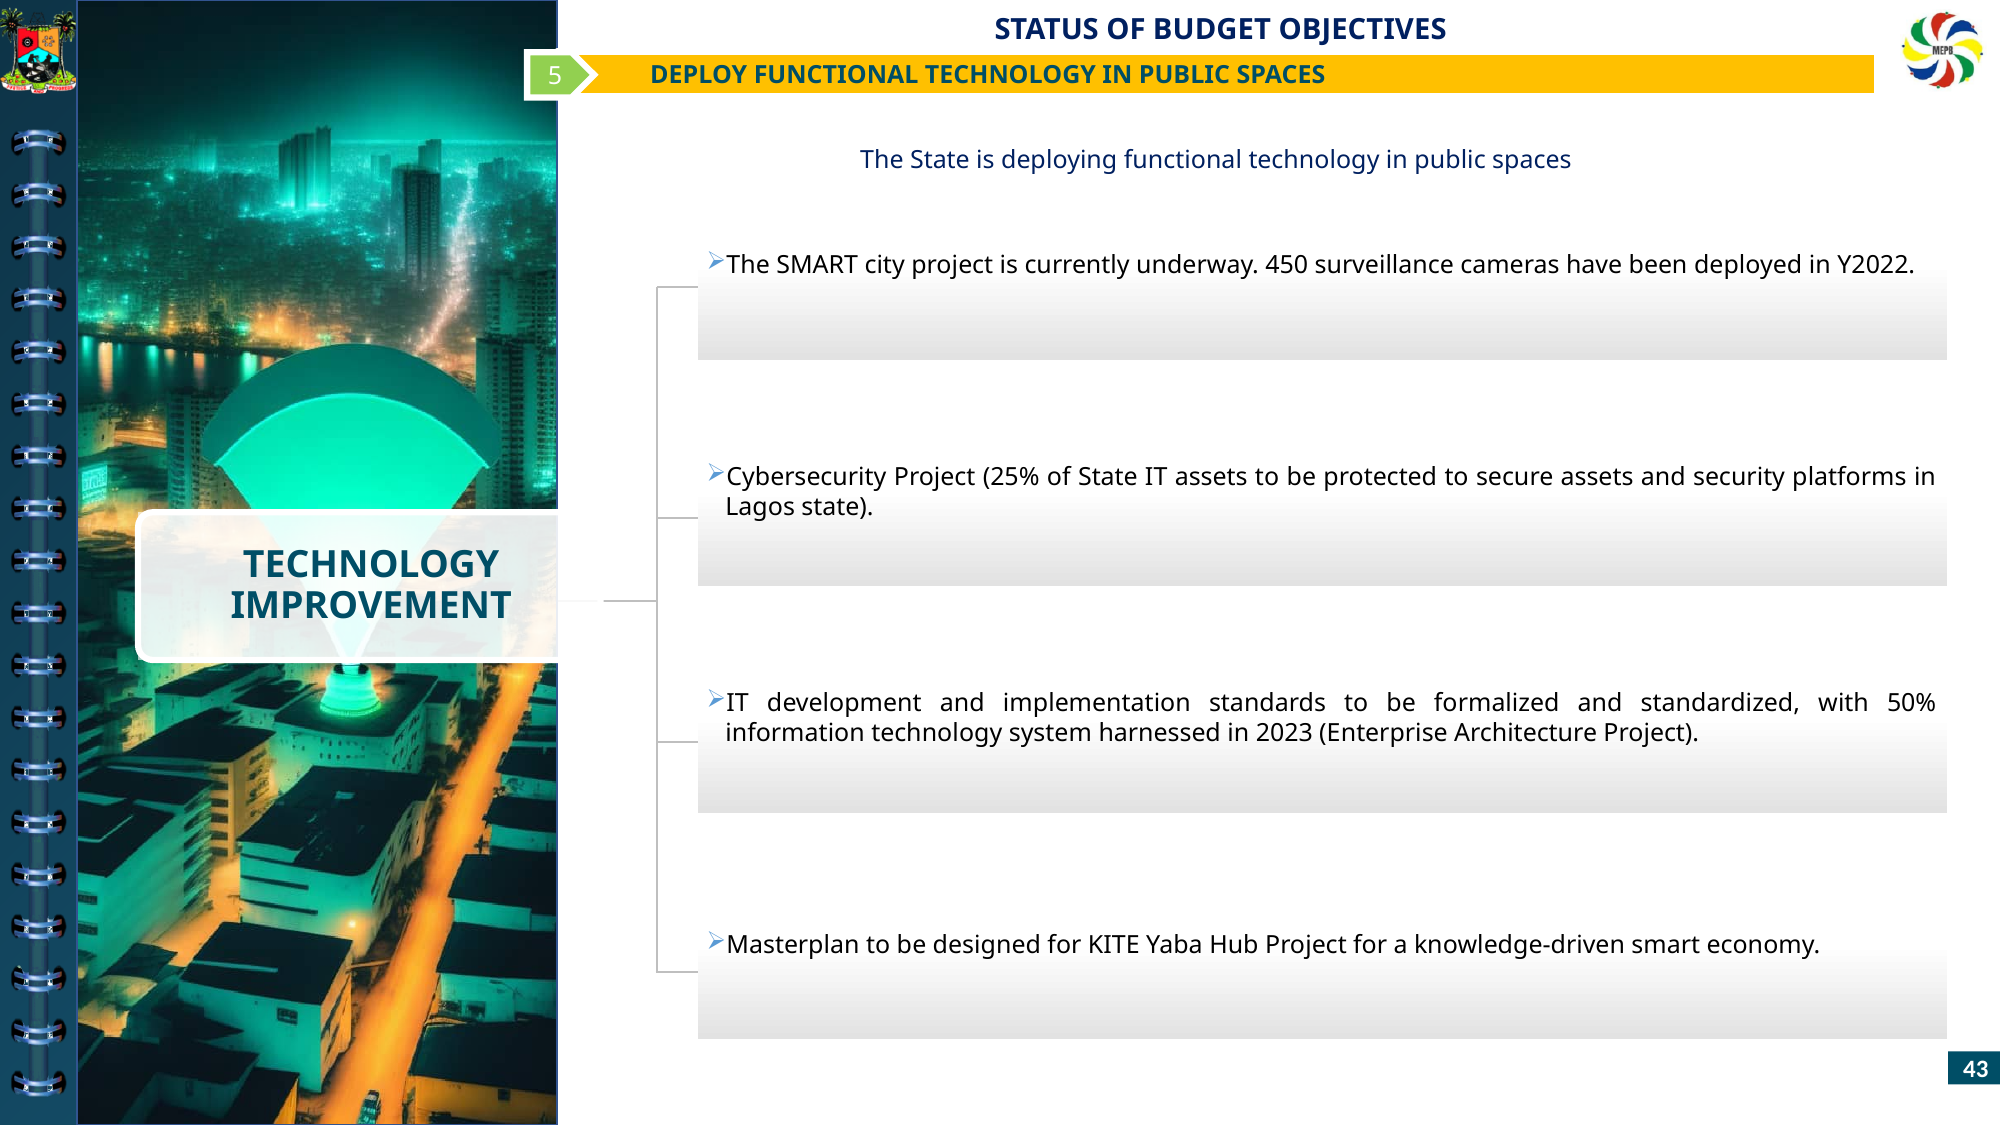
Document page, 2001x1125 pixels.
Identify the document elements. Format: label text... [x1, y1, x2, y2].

slide_number 43 [1948, 1051, 2000, 1085]
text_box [527, 51, 1878, 98]
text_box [109, 167, 1948, 1040]
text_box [137, 512, 601, 660]
text_box The State is deploying functional technology in public spaces [852, 133, 1652, 167]
text_box [76, 0, 558, 1125]
picture [0, 0, 76, 1125]
picture [1900, 9, 1987, 96]
